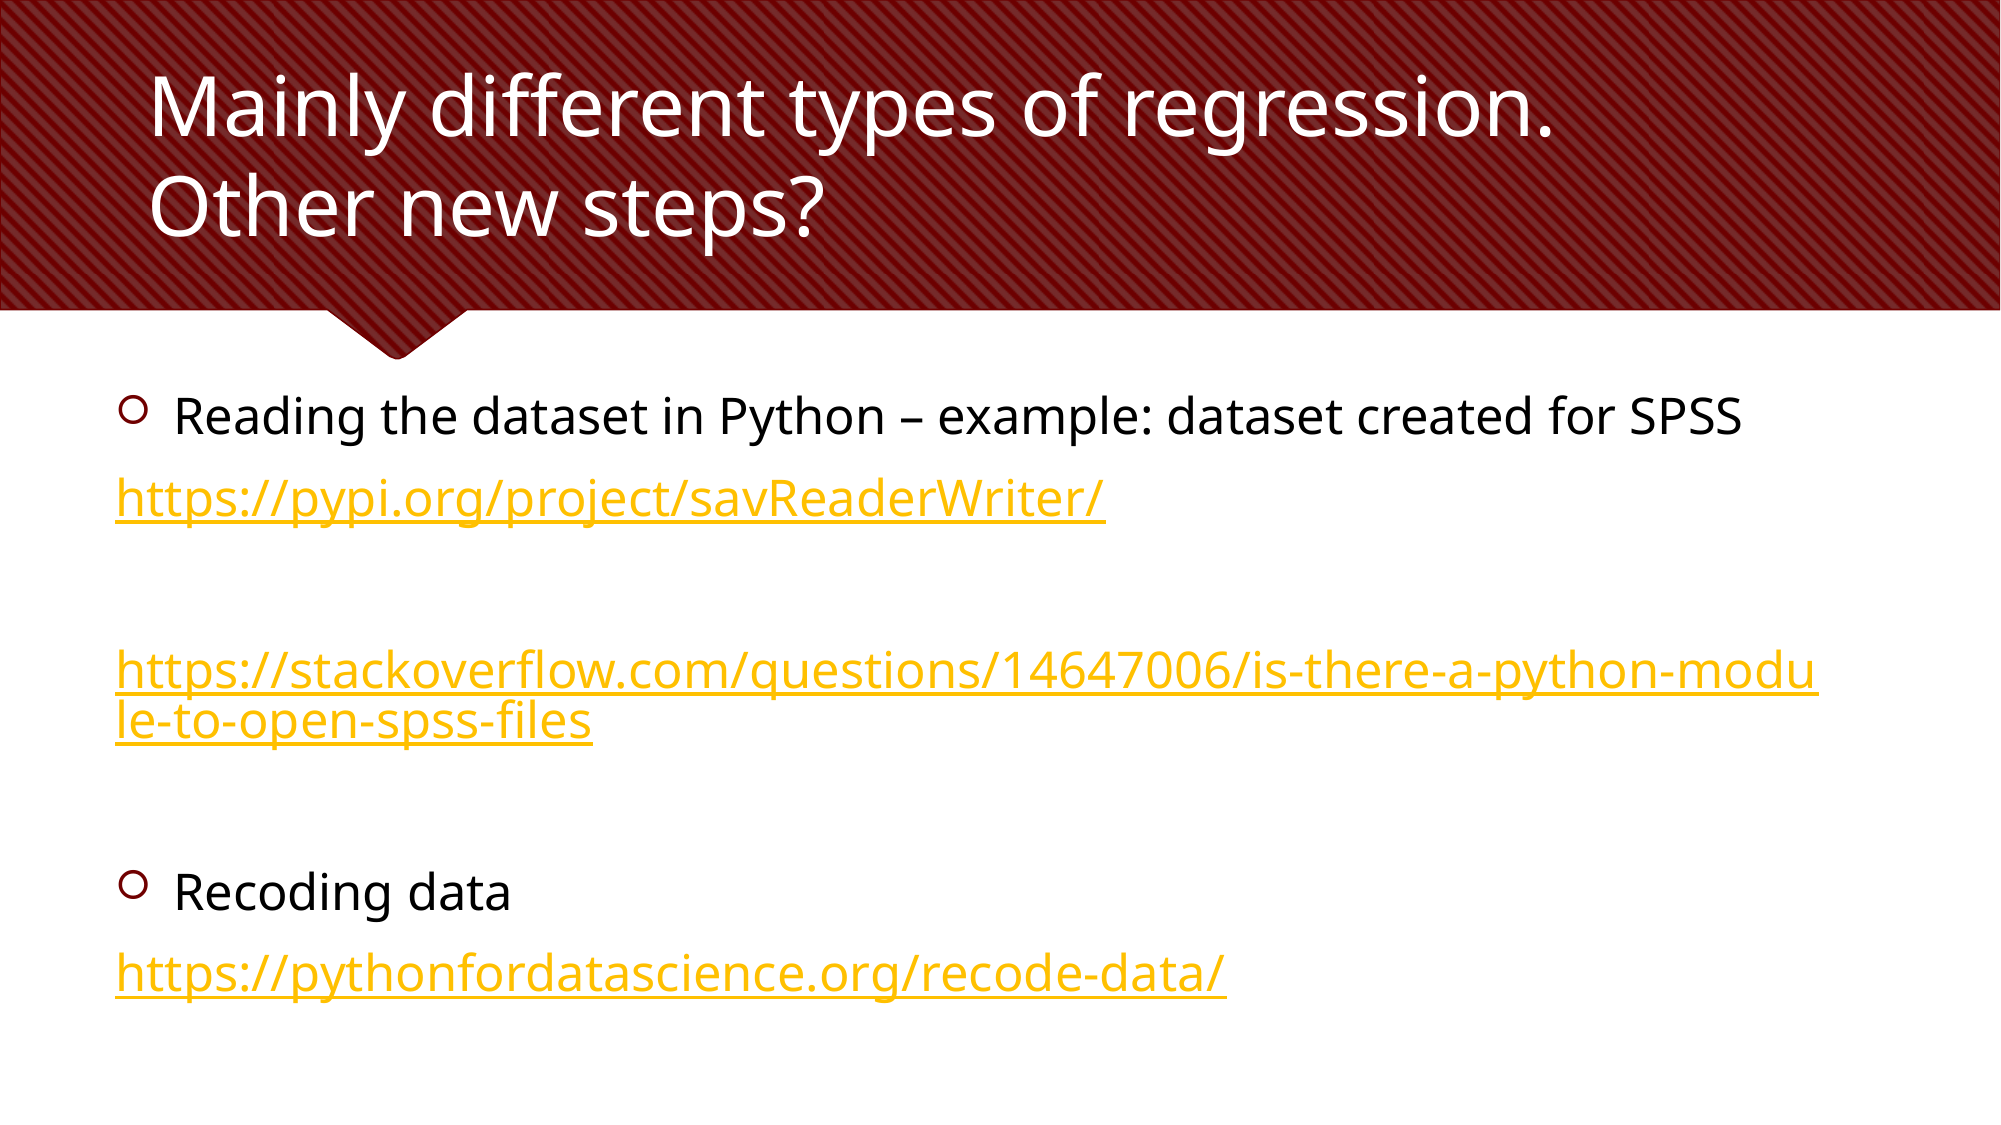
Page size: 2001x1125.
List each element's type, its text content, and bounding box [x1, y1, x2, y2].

list Reading the dataset in Python – example: dataset created for SPSS https://pypi.org/project/savReaderWriter/ https://stackoverflow.com/questions/14647006/is-there-a-python-module-to-open-spss-files Recoding data https://pythonfordatascience.org/recode-data/ [100, 376, 1835, 974]
title Mainly different types of regression. Other new steps? [132, 73, 1868, 233]
